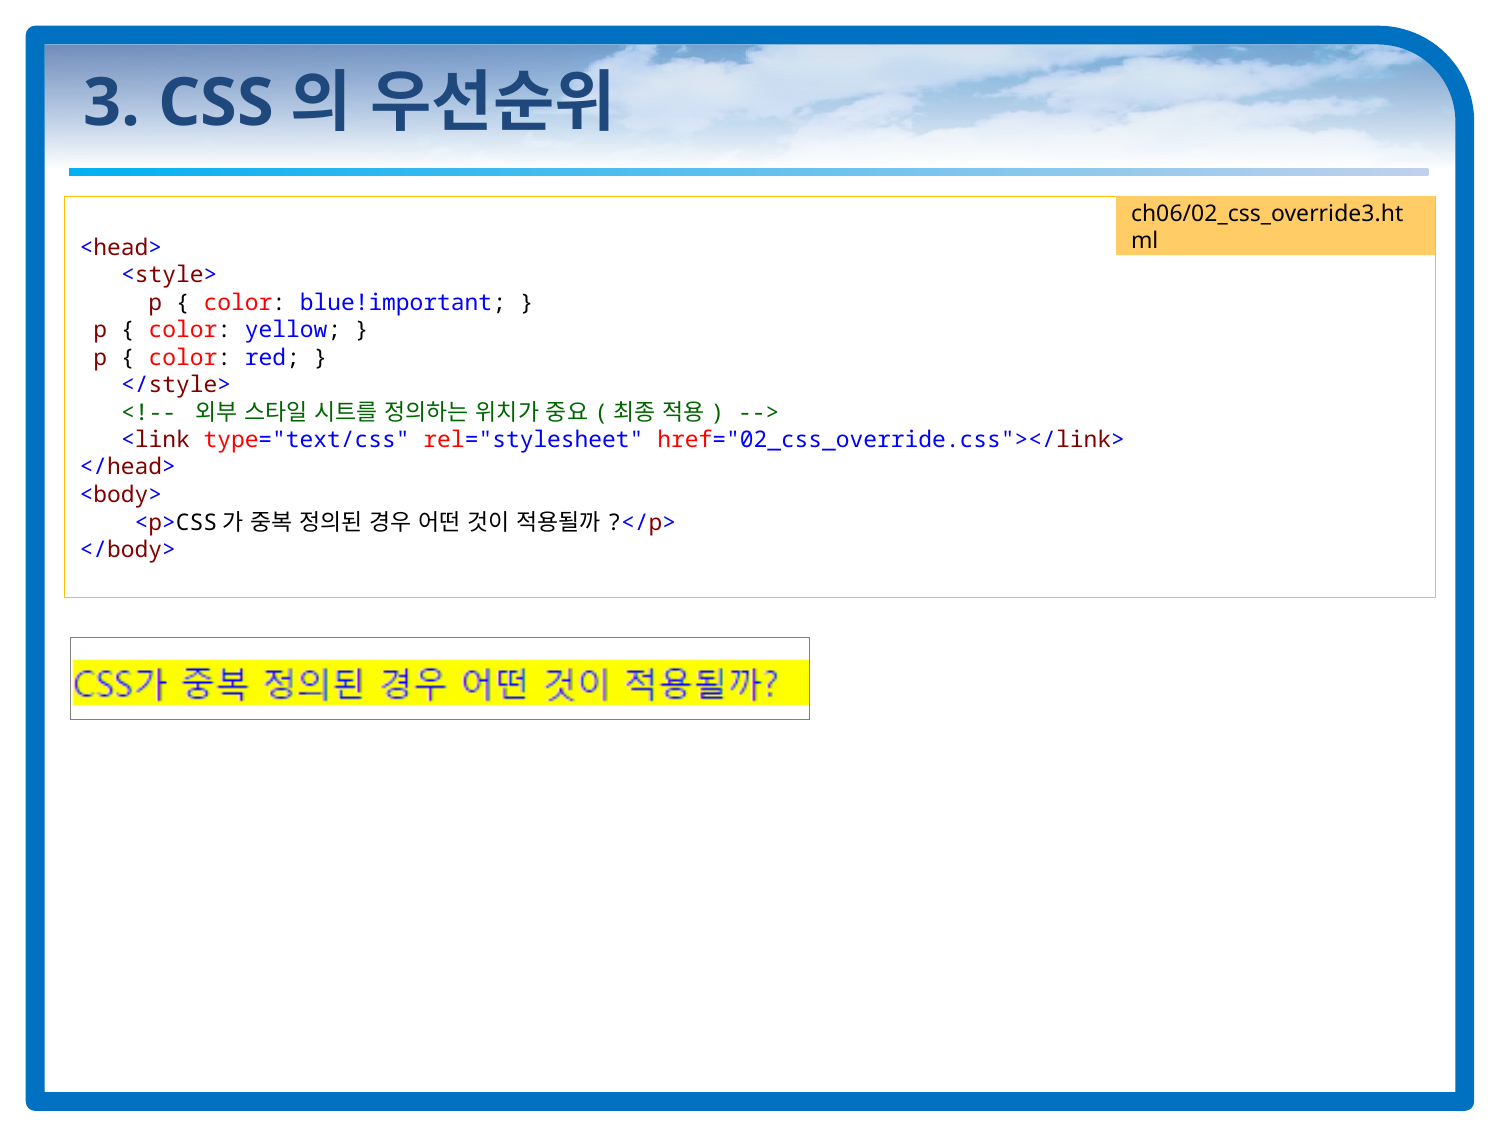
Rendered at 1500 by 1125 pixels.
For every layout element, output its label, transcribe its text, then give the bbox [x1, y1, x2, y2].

text_box ch06/02_css_override3.html [1114, 194, 1437, 257]
title 3. CSS의 우선순위 [68, 35, 1419, 163]
picture [70, 637, 810, 720]
text_box <head> <style> p { color: blue!important; } p { color: yellow; } p { color: red; } </style> <!-- 외부 스타일 시트를 정의하는 위치가 중요(최종 적용) --> <link type="text/css" rel="stylesheet" href="02_css_override.css"></link> </head> <body> <p>CSS가 중복 정의된 경우 어떤 것이 적용될까?</p> </body> [63, 194, 1437, 600]
